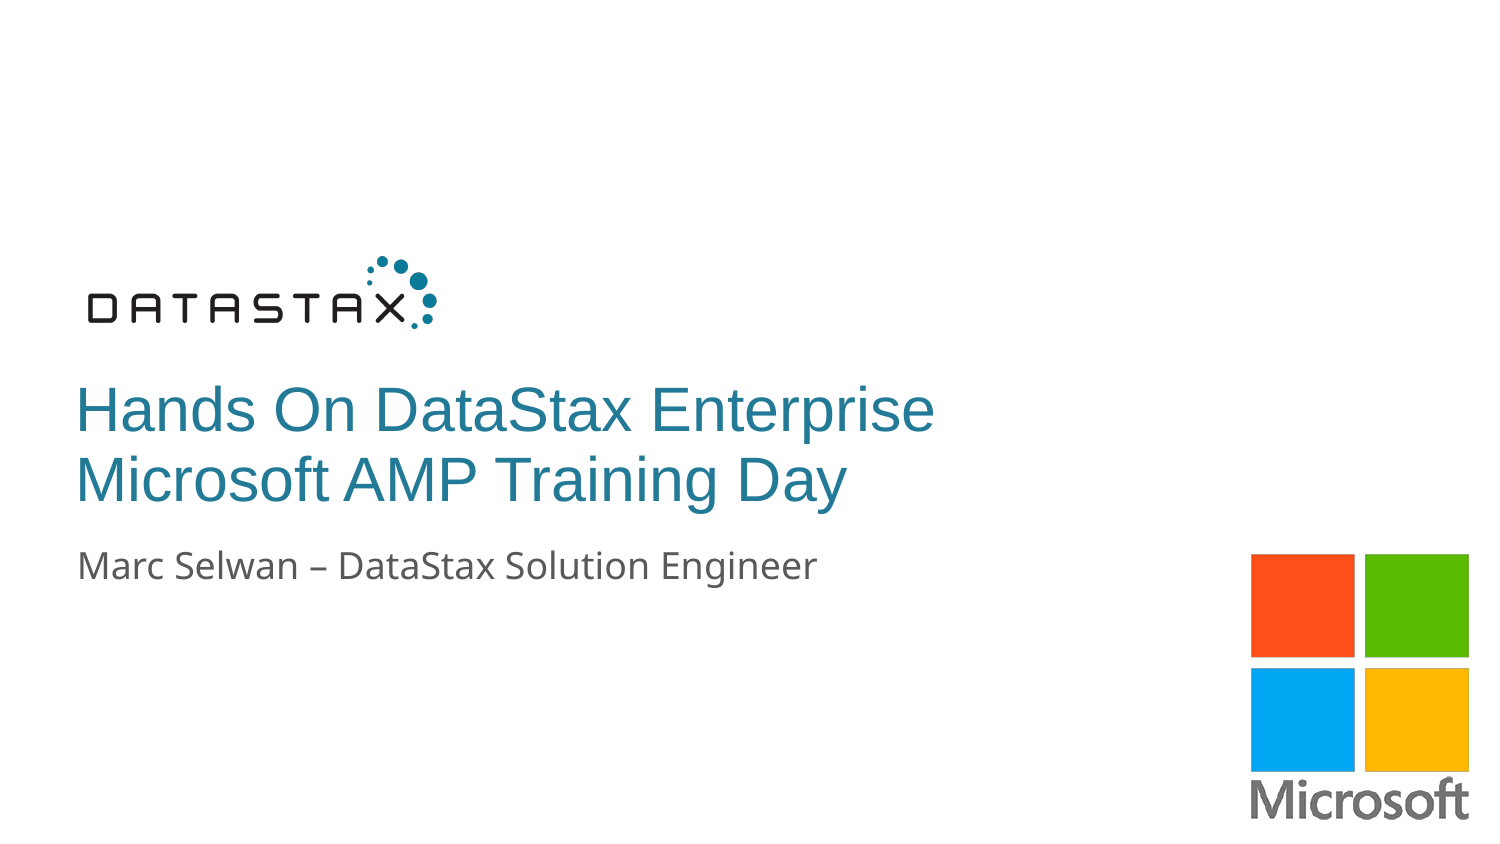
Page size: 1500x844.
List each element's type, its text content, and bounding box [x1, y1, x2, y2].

picture [88, 256, 437, 329]
title Hands On DataStax Enterprise Microsoft AMP Training Day [75, 374, 1425, 516]
picture [1230, 539, 1487, 834]
list Marc Selwan – DataStax Solution Engineer [76, 540, 1230, 714]
